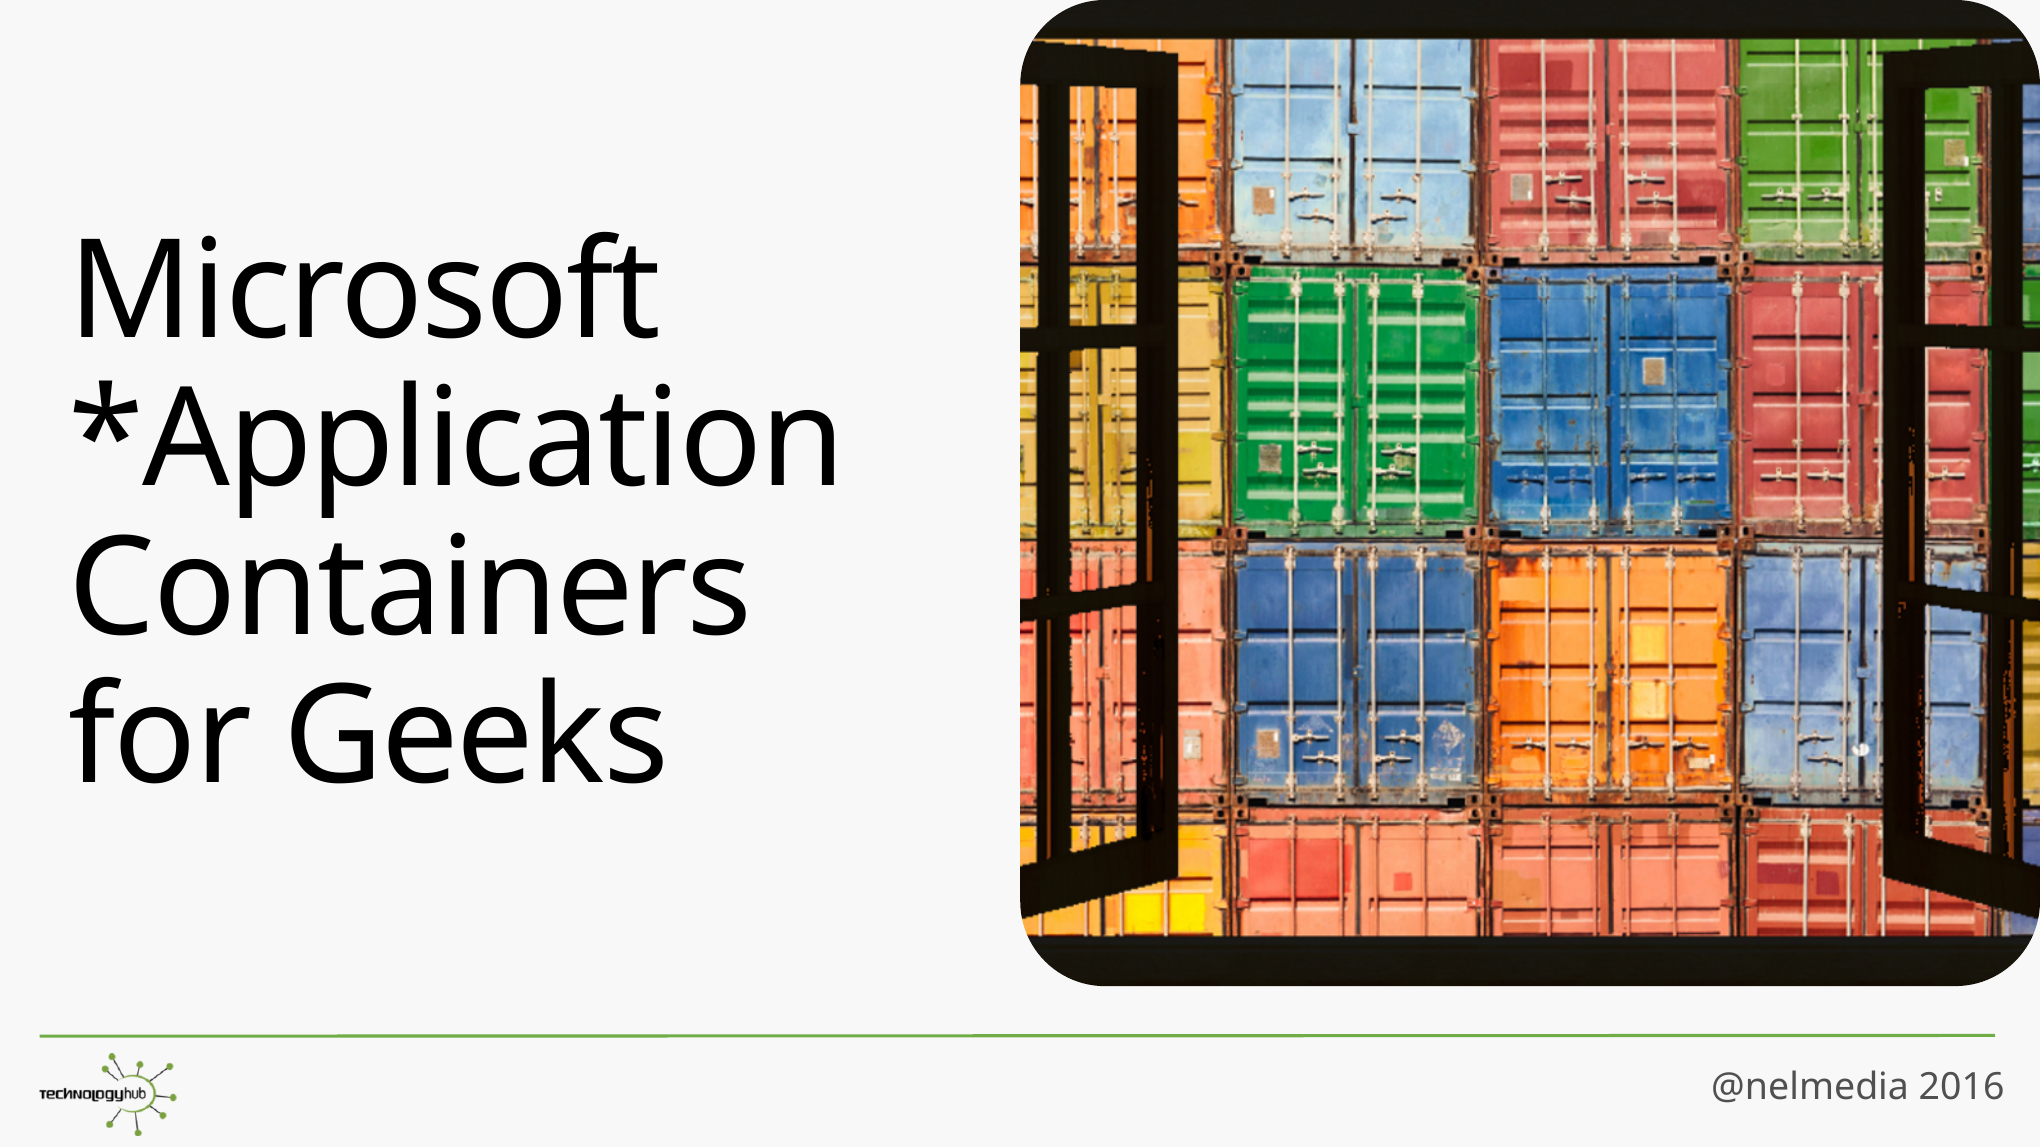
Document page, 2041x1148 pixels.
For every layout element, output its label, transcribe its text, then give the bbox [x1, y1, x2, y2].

title Microsoft *Application Containers for Geeks [45, 203, 946, 834]
picture [20, 1048, 189, 1139]
picture [1019, 0, 2041, 987]
